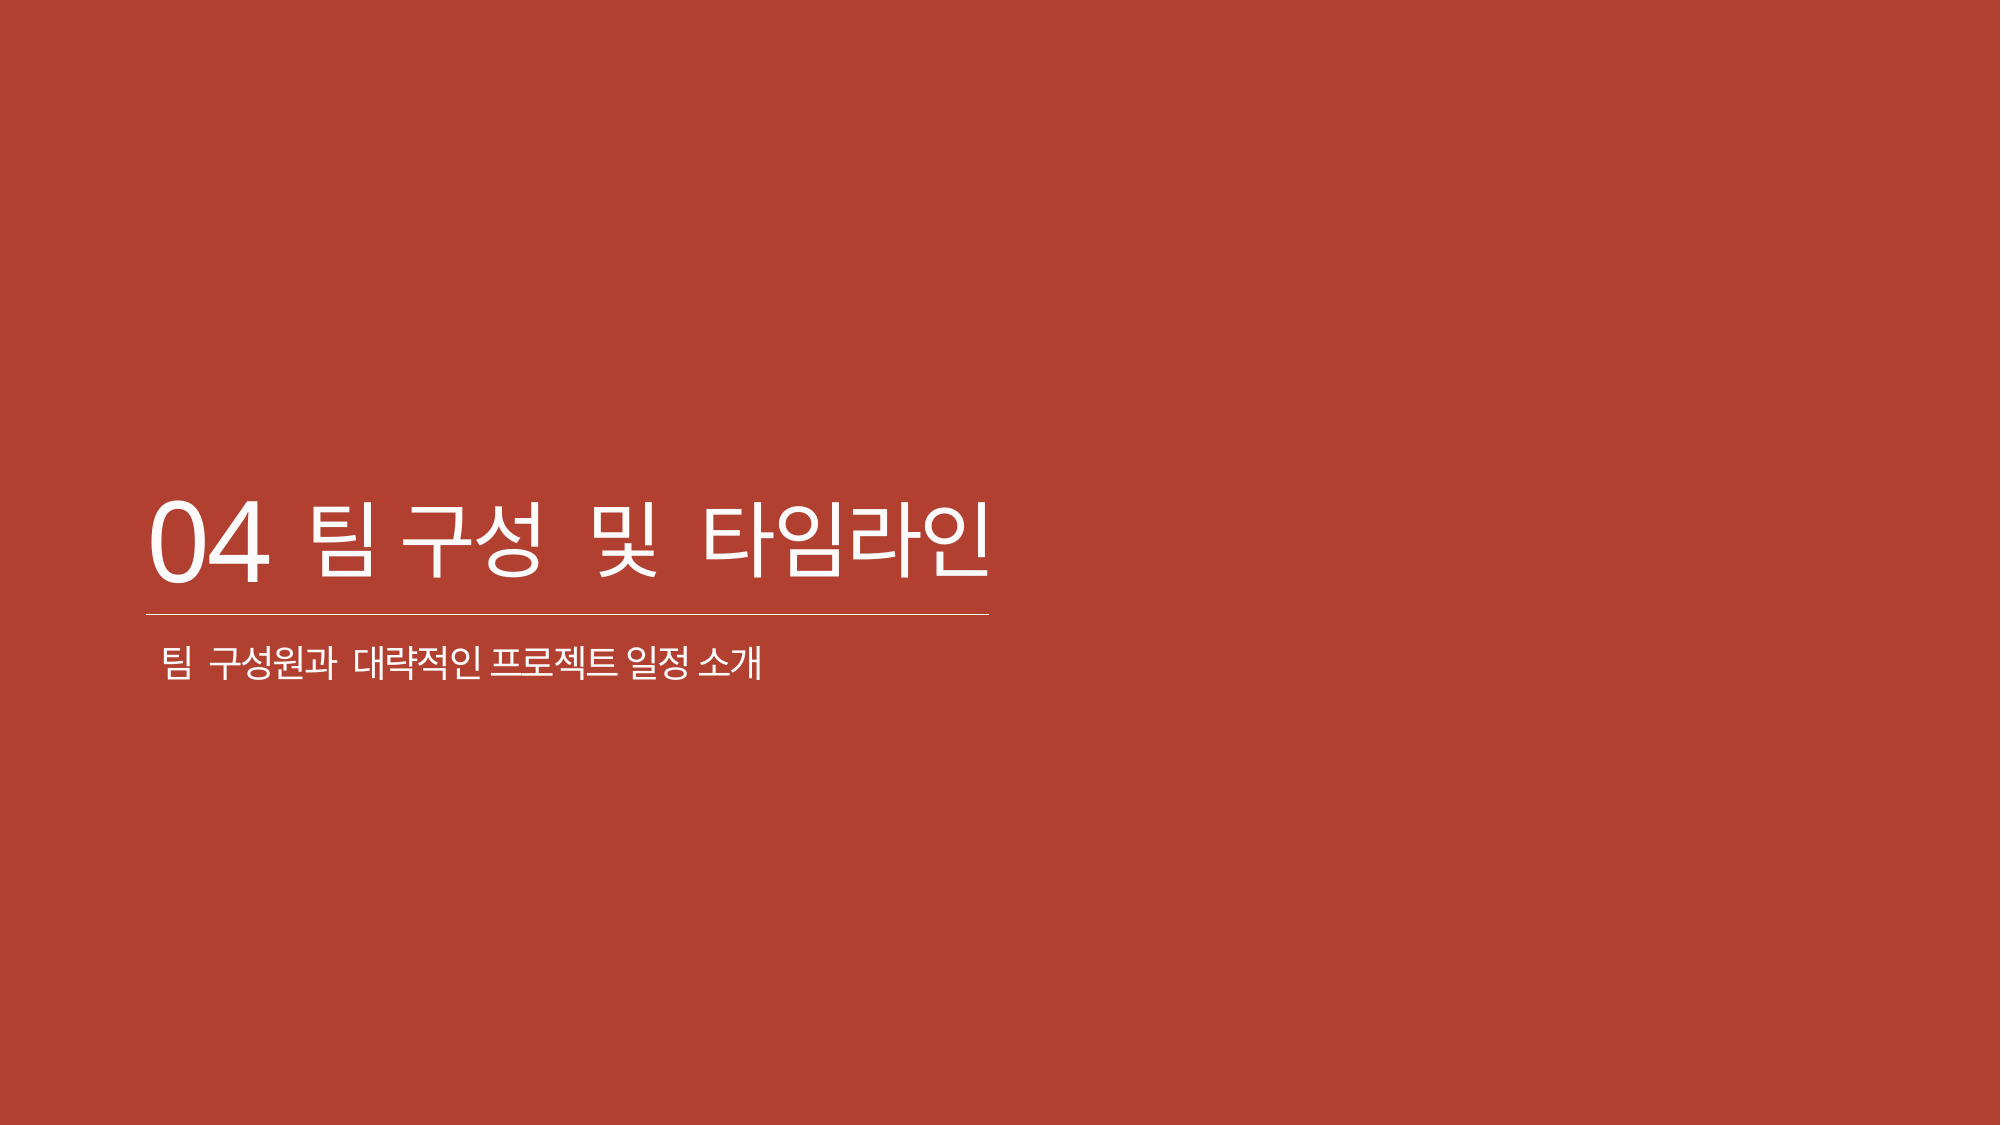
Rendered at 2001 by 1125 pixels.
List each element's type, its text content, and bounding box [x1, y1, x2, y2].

text_box 04 [131, 463, 552, 613]
text_box 팀 구성원과 대략적인 프로젝트 일정 소개 [145, 632, 921, 692]
text_box 팀 구성 및 타임라인 [291, 480, 1081, 596]
